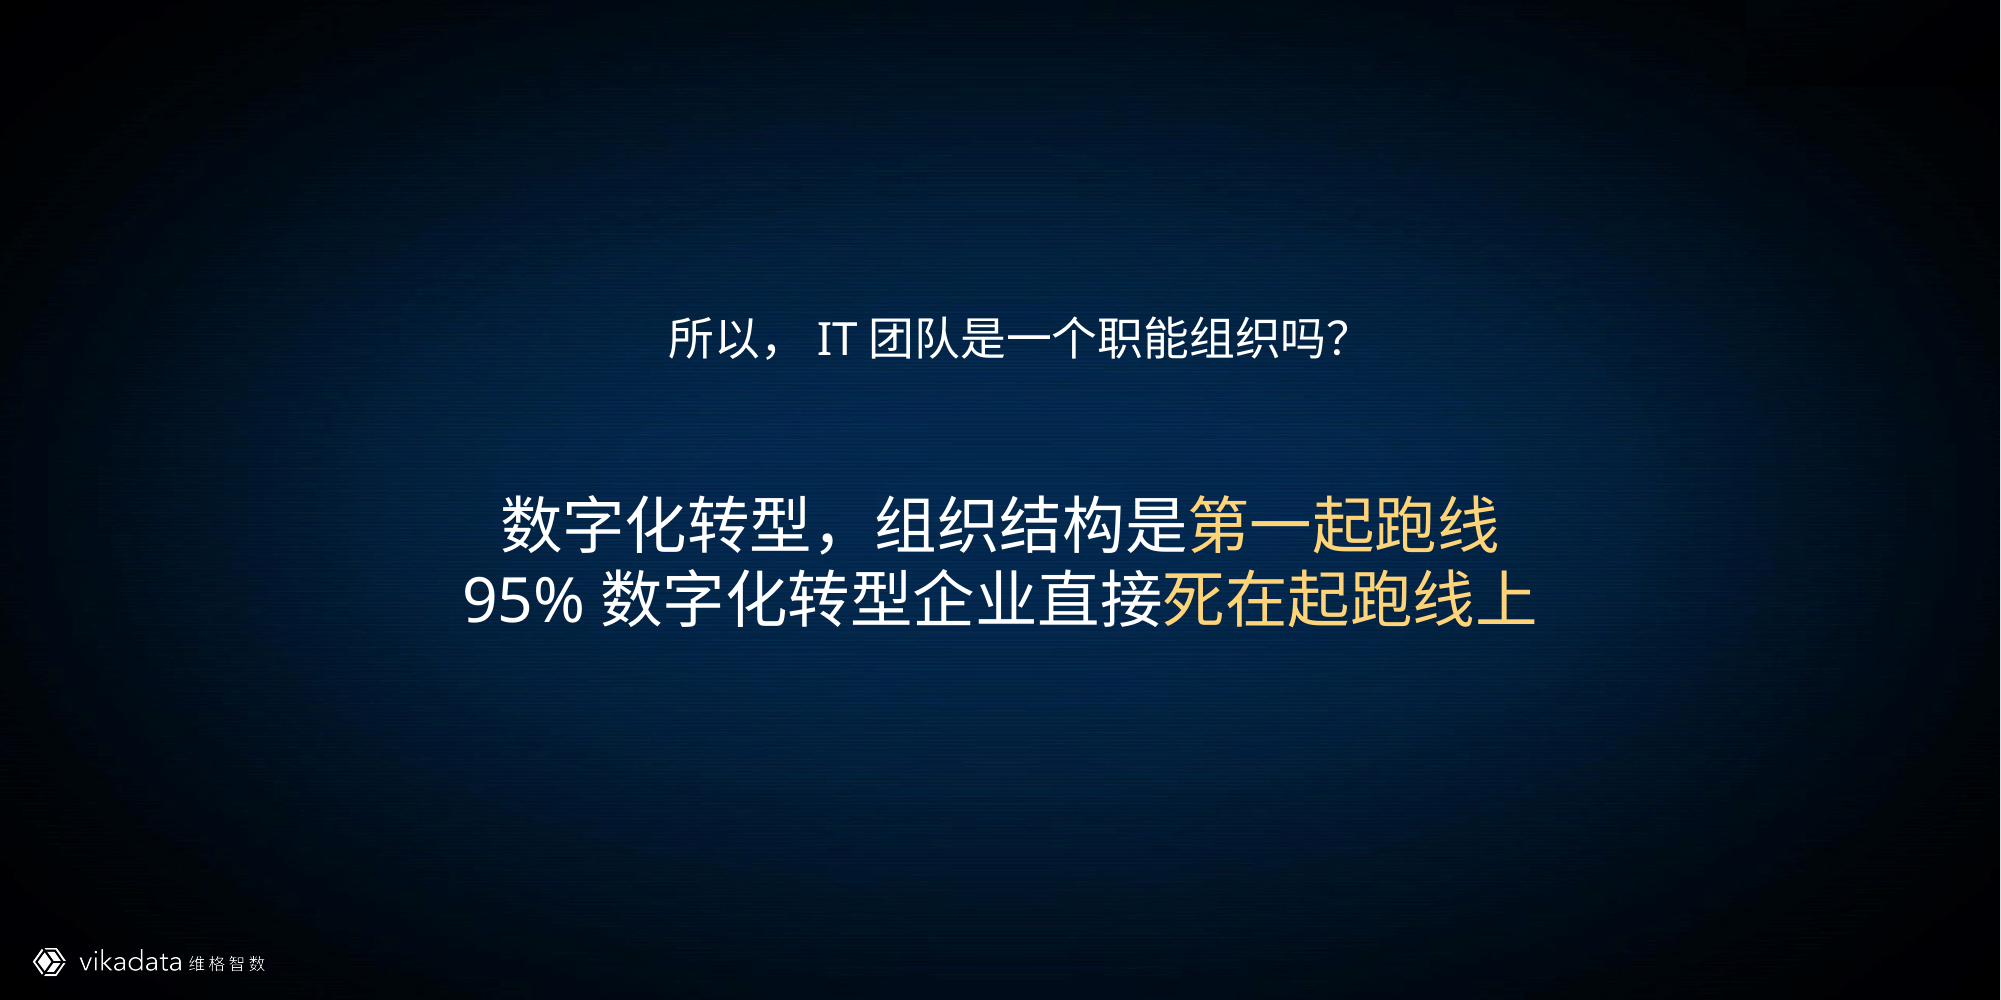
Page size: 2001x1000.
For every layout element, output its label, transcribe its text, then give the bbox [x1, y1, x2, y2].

text_box 所以，IT团队是一个职能组织吗？ [664, 305, 1376, 369]
picture [0, 0, 2001, 1000]
text_box 数字化转型，组织结构是第一起跑线 95%数字化转型企业直接死在起跑线上 [458, 481, 1542, 640]
